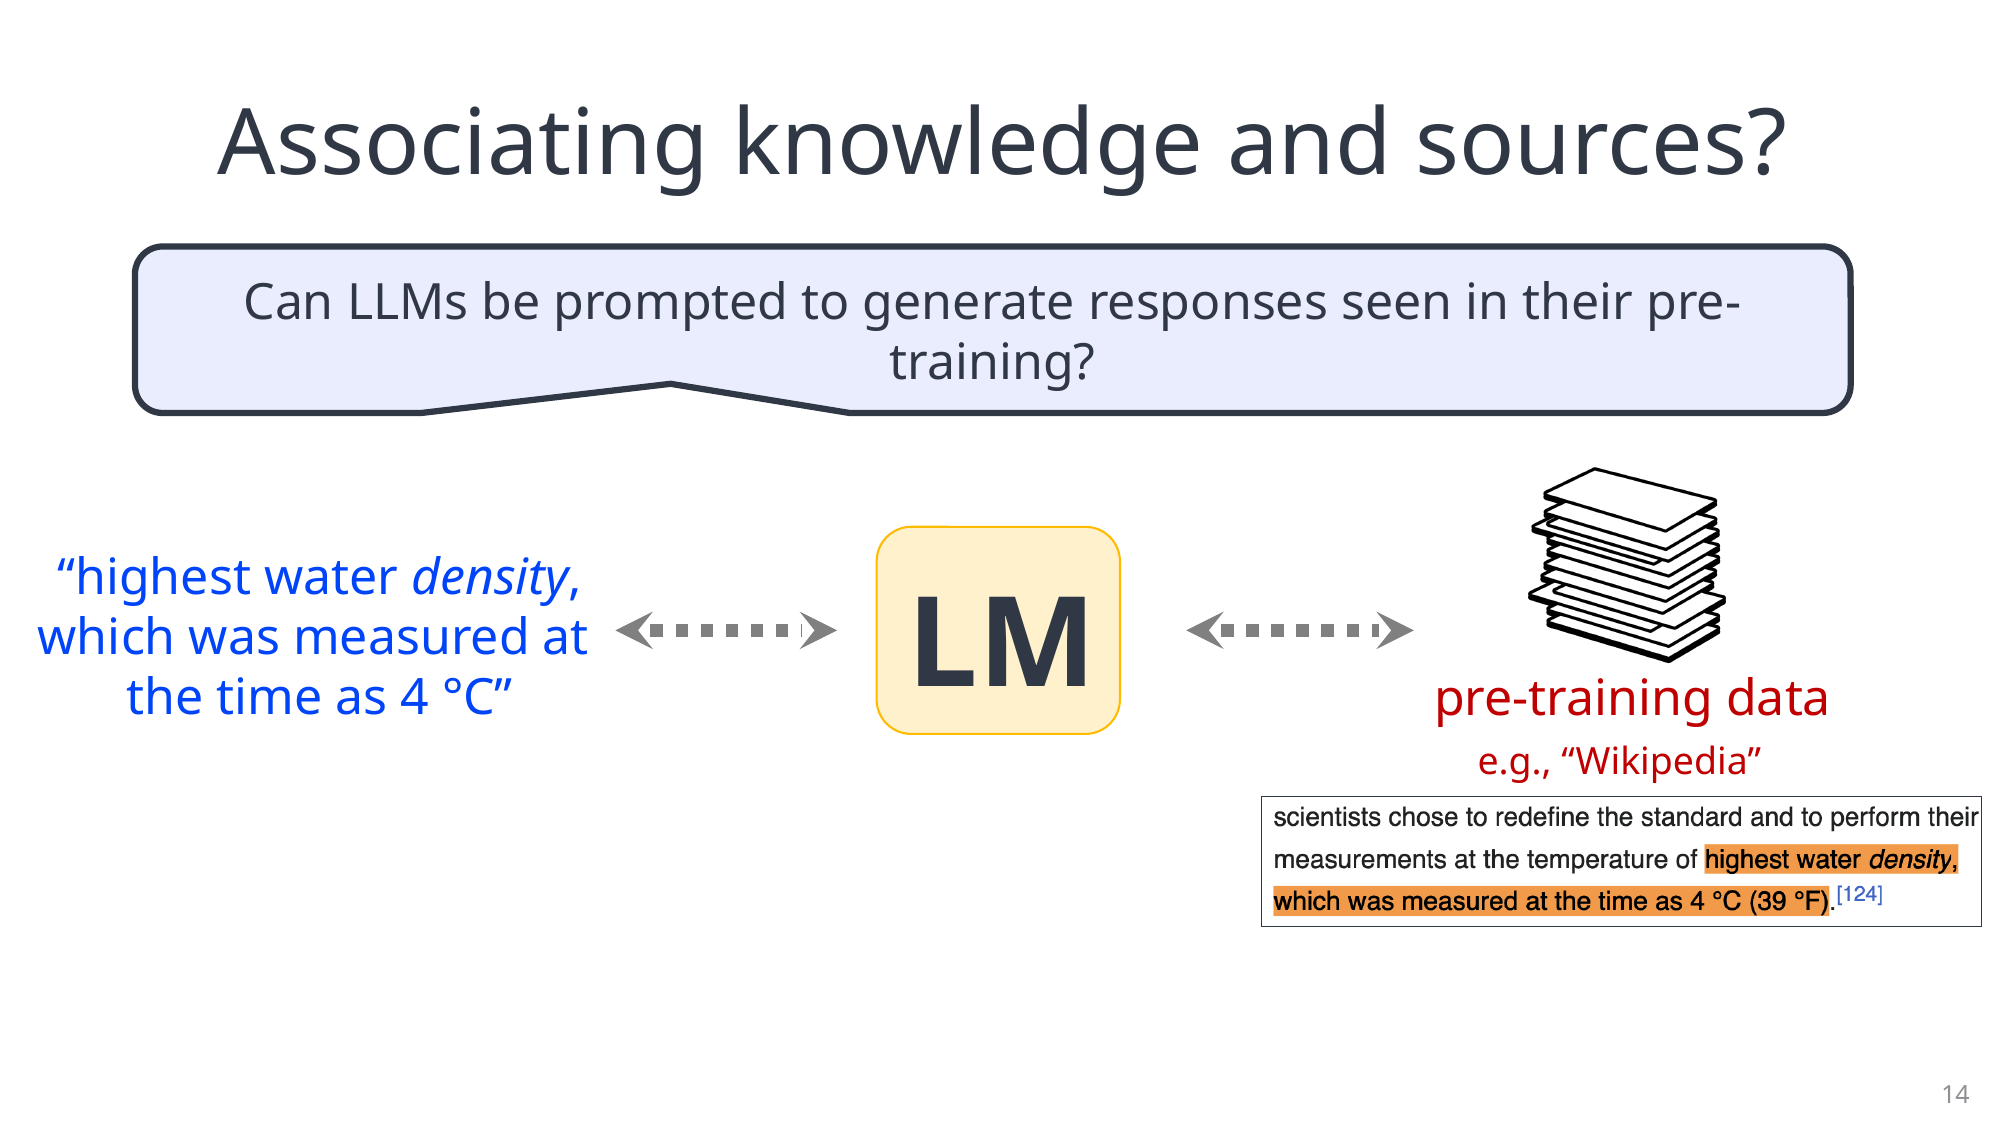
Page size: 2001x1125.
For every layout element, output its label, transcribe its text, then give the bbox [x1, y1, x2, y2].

title Associating knowledge and sources? [32, 62, 1974, 228]
slide_number 14 [1912, 1065, 2000, 1125]
picture [1261, 796, 1982, 927]
text_box [881, 719, 1116, 735]
text_box LM [840, 553, 1164, 719]
text_box pre-training data [1412, 658, 1854, 733]
text_box “highest water density, which was measured at the time as 4 °C” [0, 537, 661, 732]
text_box e.g., “Wikipedia” [1409, 730, 1830, 790]
text_box [876, 525, 1120, 553]
text_box Can LLMs be prompted to generate responses seen in their pre-training? [133, 245, 1852, 415]
picture [1528, 466, 1726, 664]
